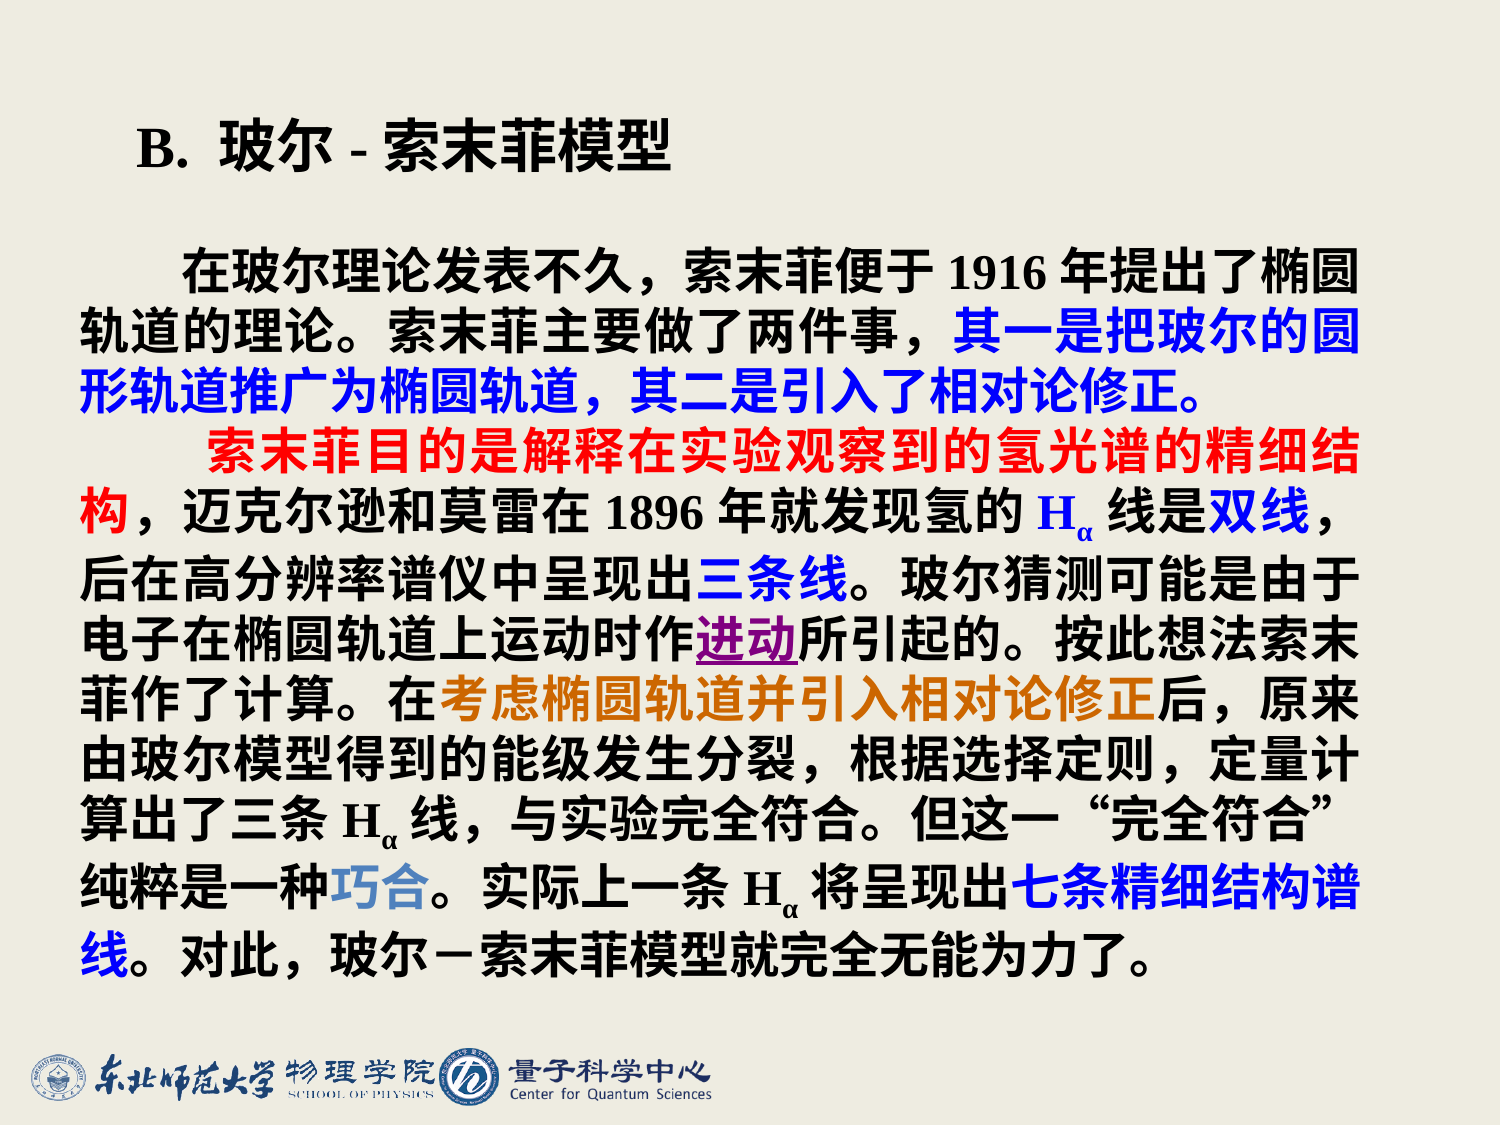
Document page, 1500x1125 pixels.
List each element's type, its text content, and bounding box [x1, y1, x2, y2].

picture [20, 1046, 719, 1108]
text_box B. 玻尔-索末菲模型 在玻尔理论发表不久，索末菲便于1916年提出了椭圆轨道的理论。索末菲主要做了两件事，其一是把玻尔的圆形轨道推广为椭圆轨道，其二是引入了相对论修正。 索末菲目的是解释在实验观察到的氢光谱的精细结构，迈克尔逊和莫雷在1896年就发现氢的Hα线是双线，后在高分辨率谱仪中呈现出三条线。玻尔猜测可能是由于电子在椭圆轨道上运动时作进动所引起的。按此想法索末菲作了计算。在考虑椭圆轨道并引入相对论修正后，原来由玻尔模型得到的能级发生分裂，根据选择定则，定量计算出了三条Hα线，与实验完全符合。但这一“完全符合”纯粹是一种巧合。实际上一条Hα将呈现出七条精细结构谱线。对此，玻尔－索末菲模型就完全无能为力了。 [64, 101, 1376, 992]
